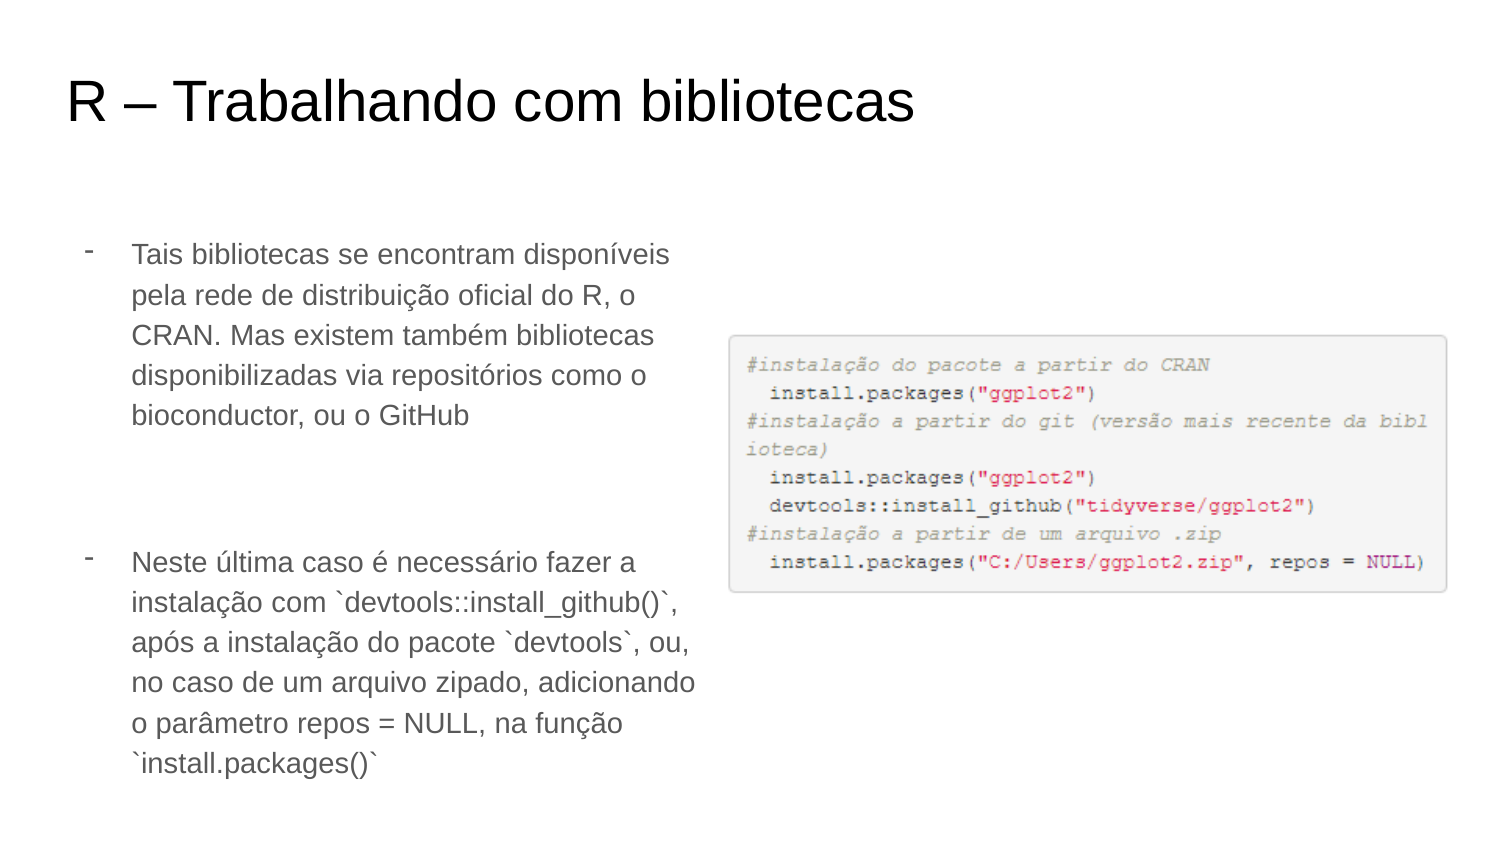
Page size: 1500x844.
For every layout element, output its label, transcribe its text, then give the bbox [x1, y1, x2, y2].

picture [723, 332, 1458, 602]
text_box R – Trabalhando com bibliotecas [51, 47, 1449, 142]
text_box Tais bibliotecas se encontram disponíveis pela rede de distribuição oficial do R, o CRAN. Mas existem também bibliotecas disponibilizadas via repositórios como o bioconductor, ou o GitHub Neste última caso é necessário fazer a instalação com `devtools::install_github()`, após a instalação do pacote `devtools`, ou, no caso de um arquivo zipado, adicionando o parâmetro repos = NULL, na função `install.packages()` [69, 215, 725, 745]
